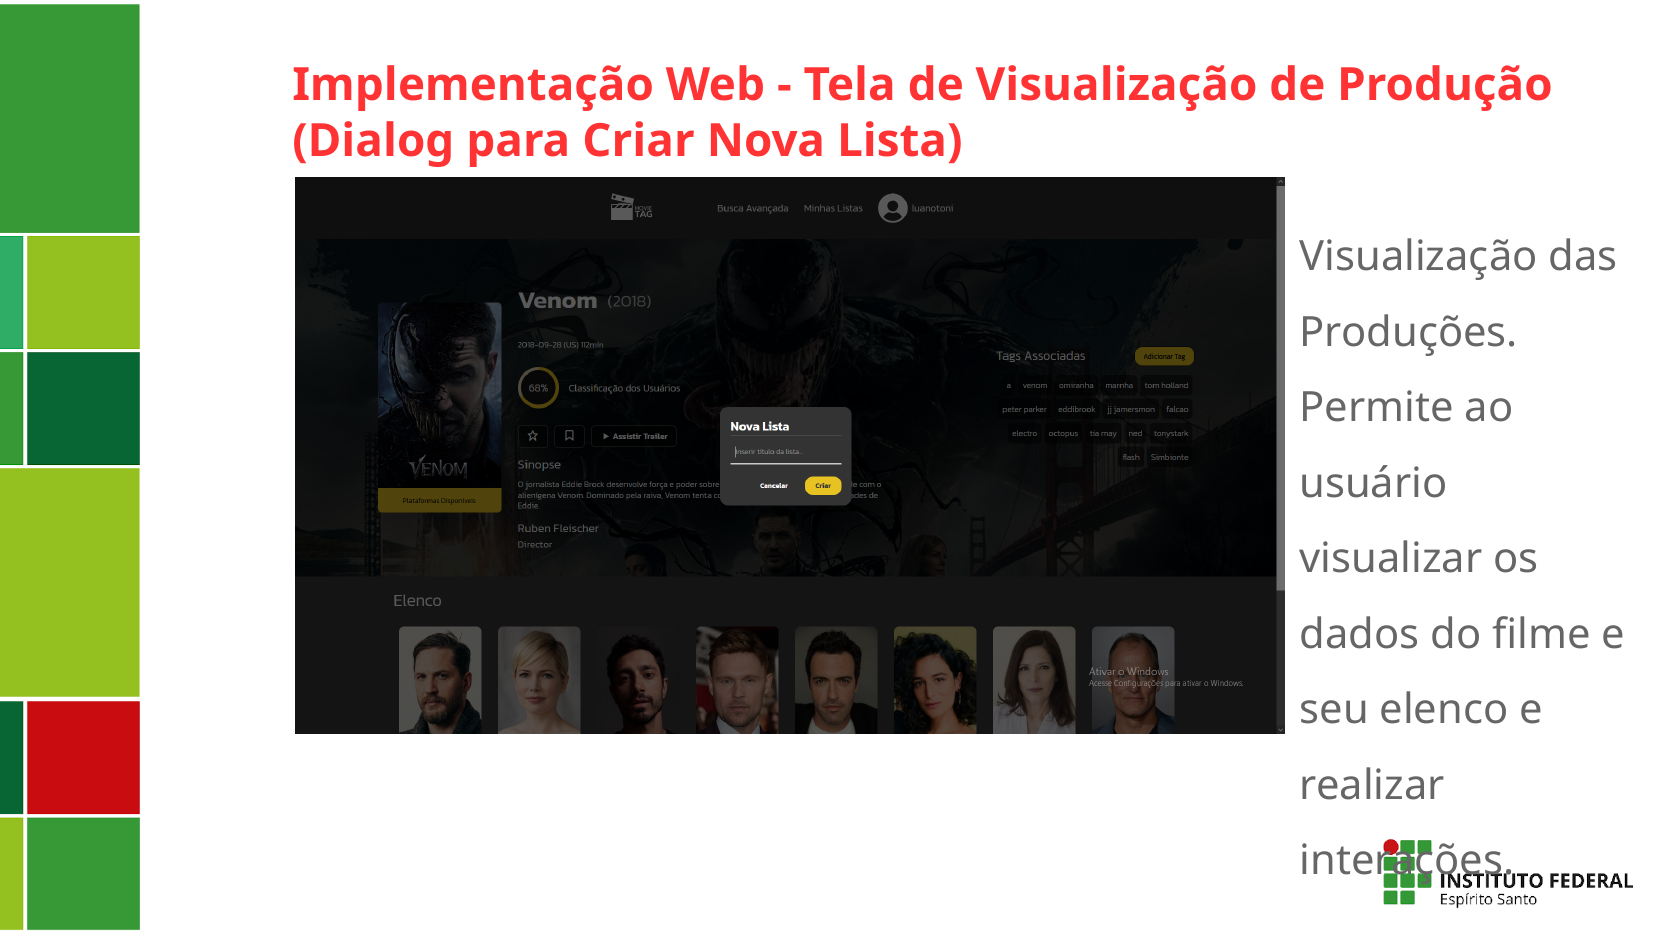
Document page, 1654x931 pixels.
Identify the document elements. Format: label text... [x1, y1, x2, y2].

text_box Visualização das Produções. Permite ao usuário visualizar os dados do filme e seu elenco e realizar interações. [1284, 196, 1654, 780]
picture [0, 0, 1654, 931]
text_box Implementação Web - Tela de Visualização de Produção (Dialog para Criar Nova Lista) [277, 47, 1600, 107]
